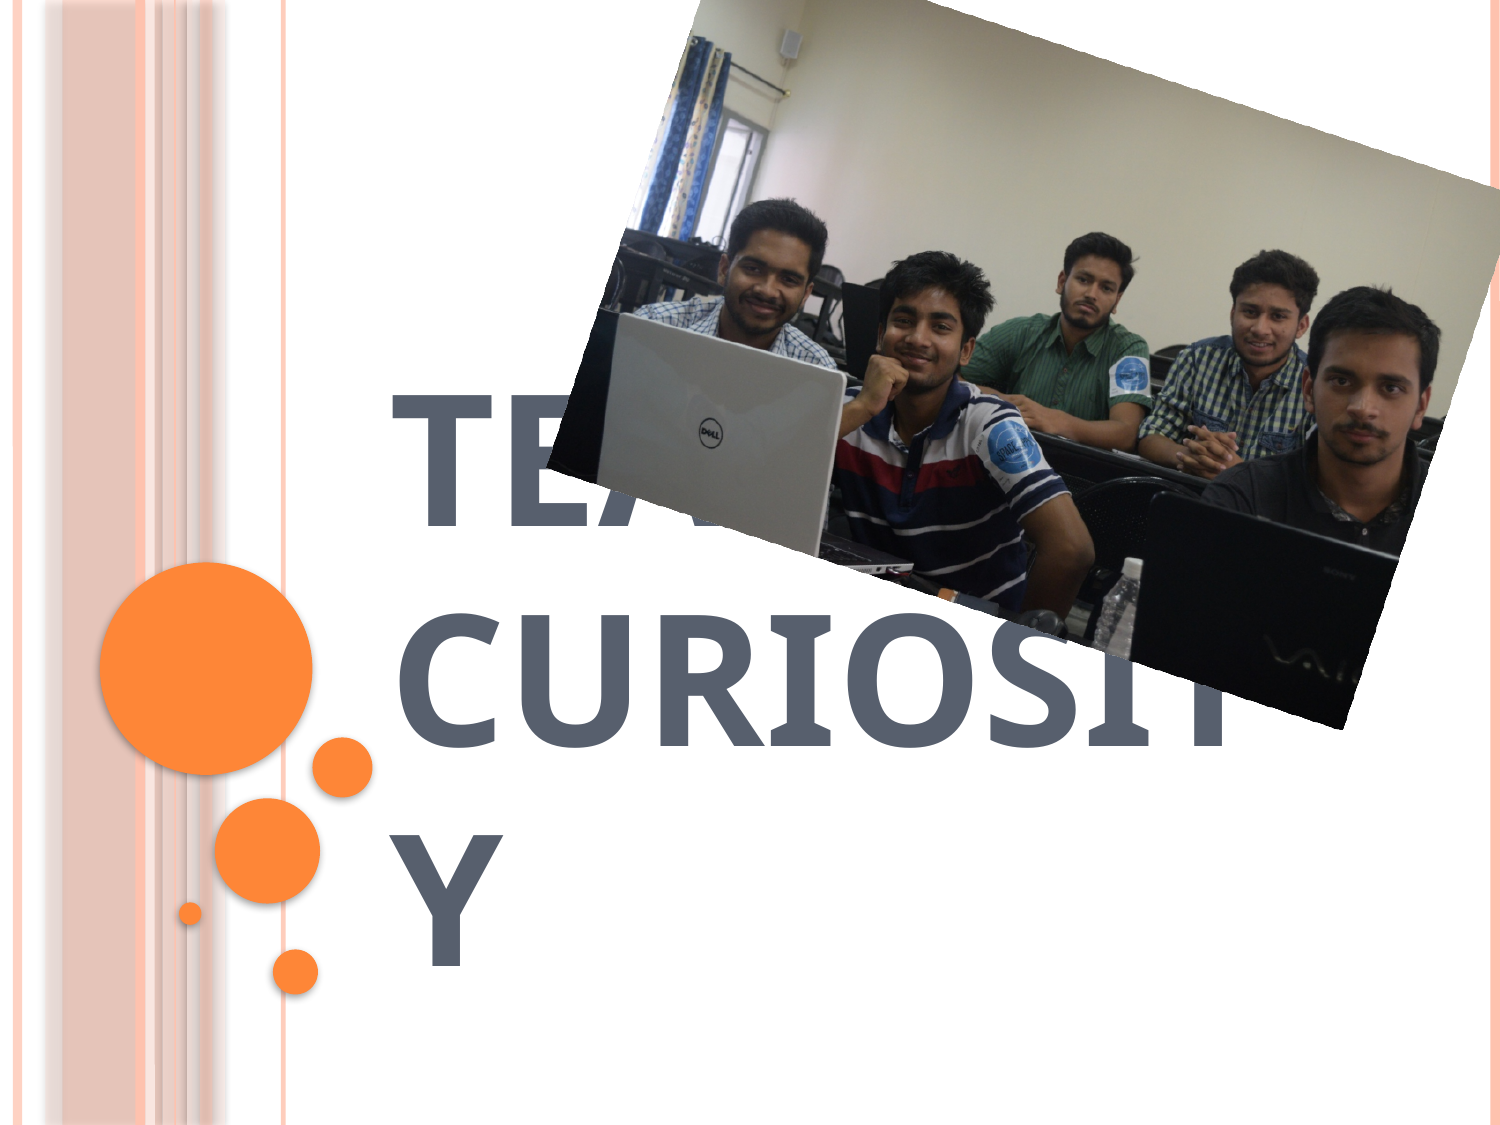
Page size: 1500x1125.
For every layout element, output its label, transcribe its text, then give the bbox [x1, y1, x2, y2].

picture [547, 0, 1500, 730]
title TEAM curiOsity [375, 699, 1388, 1011]
